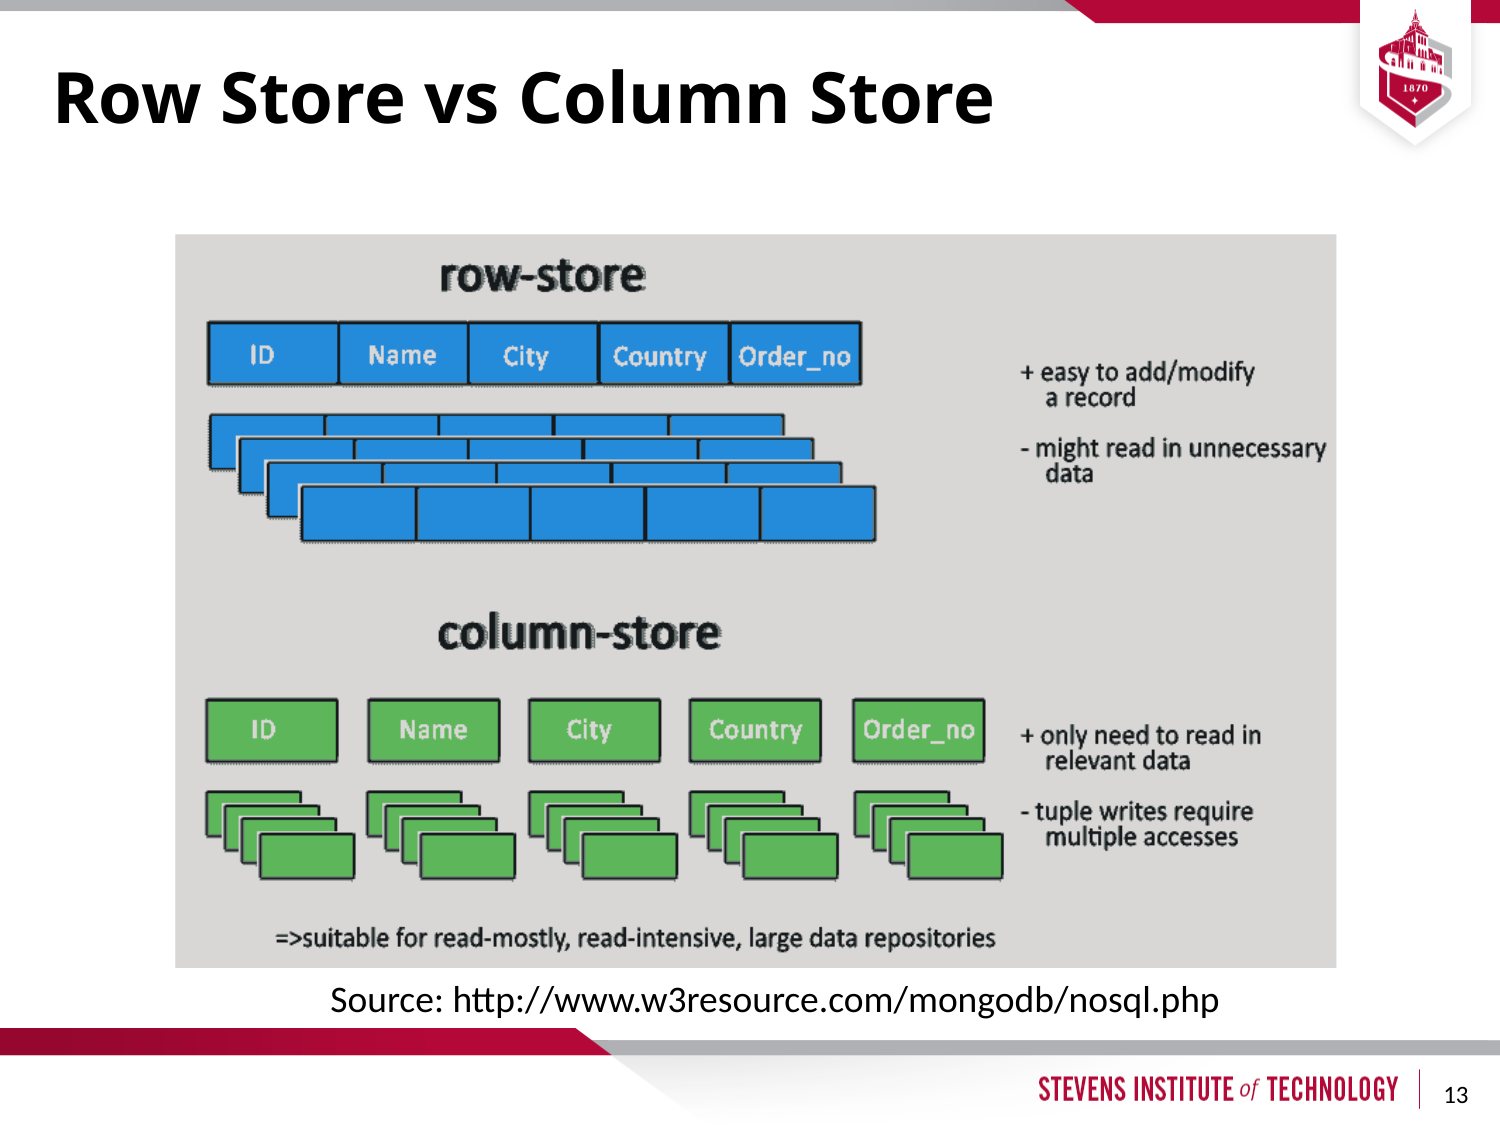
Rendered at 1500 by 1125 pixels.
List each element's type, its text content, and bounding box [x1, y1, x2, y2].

picture [0, 0, 1500, 160]
picture [0, 1028, 1500, 1125]
picture [174, 232, 1338, 968]
slide_number 13 [1428, 1071, 1490, 1108]
text_box Source: http://www.w3resource.com/mongodb/nosql.php [244, 977, 1307, 1028]
title Row Store vs Column Store [37, 45, 1338, 150]
